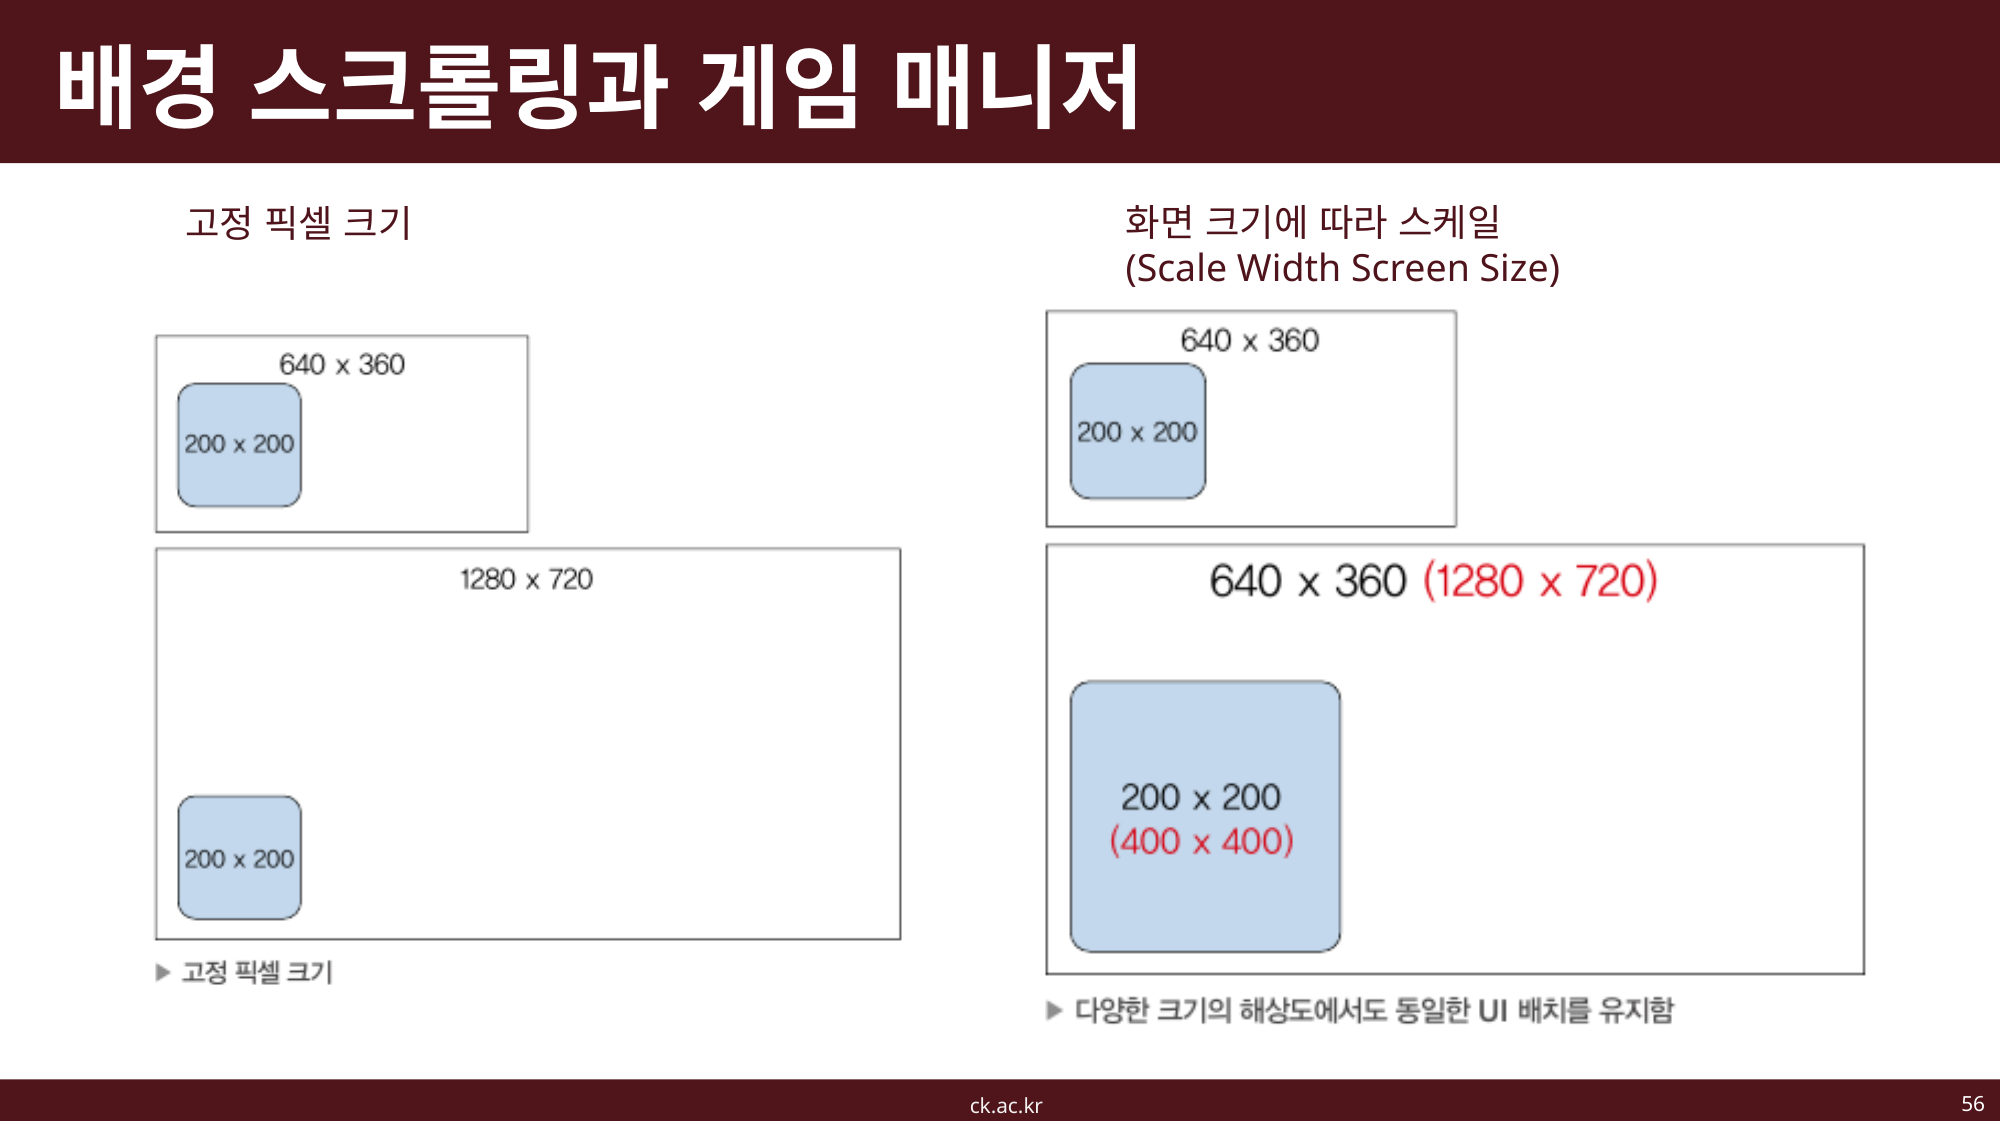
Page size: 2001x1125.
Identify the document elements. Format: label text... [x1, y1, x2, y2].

picture [1022, 297, 1912, 1033]
picture [130, 327, 950, 1003]
text_box 화면 크기에 따라 스케일 (Scale Width Screen Size) [1110, 191, 1861, 297]
text_box 고정 픽셀 크기 [170, 192, 921, 253]
slide_number 56 [1911, 1083, 2000, 1125]
footer ck.ac.kr [949, 1084, 1064, 1125]
title 배경 스크롤링과 게임 매니저 [39, 34, 1289, 149]
